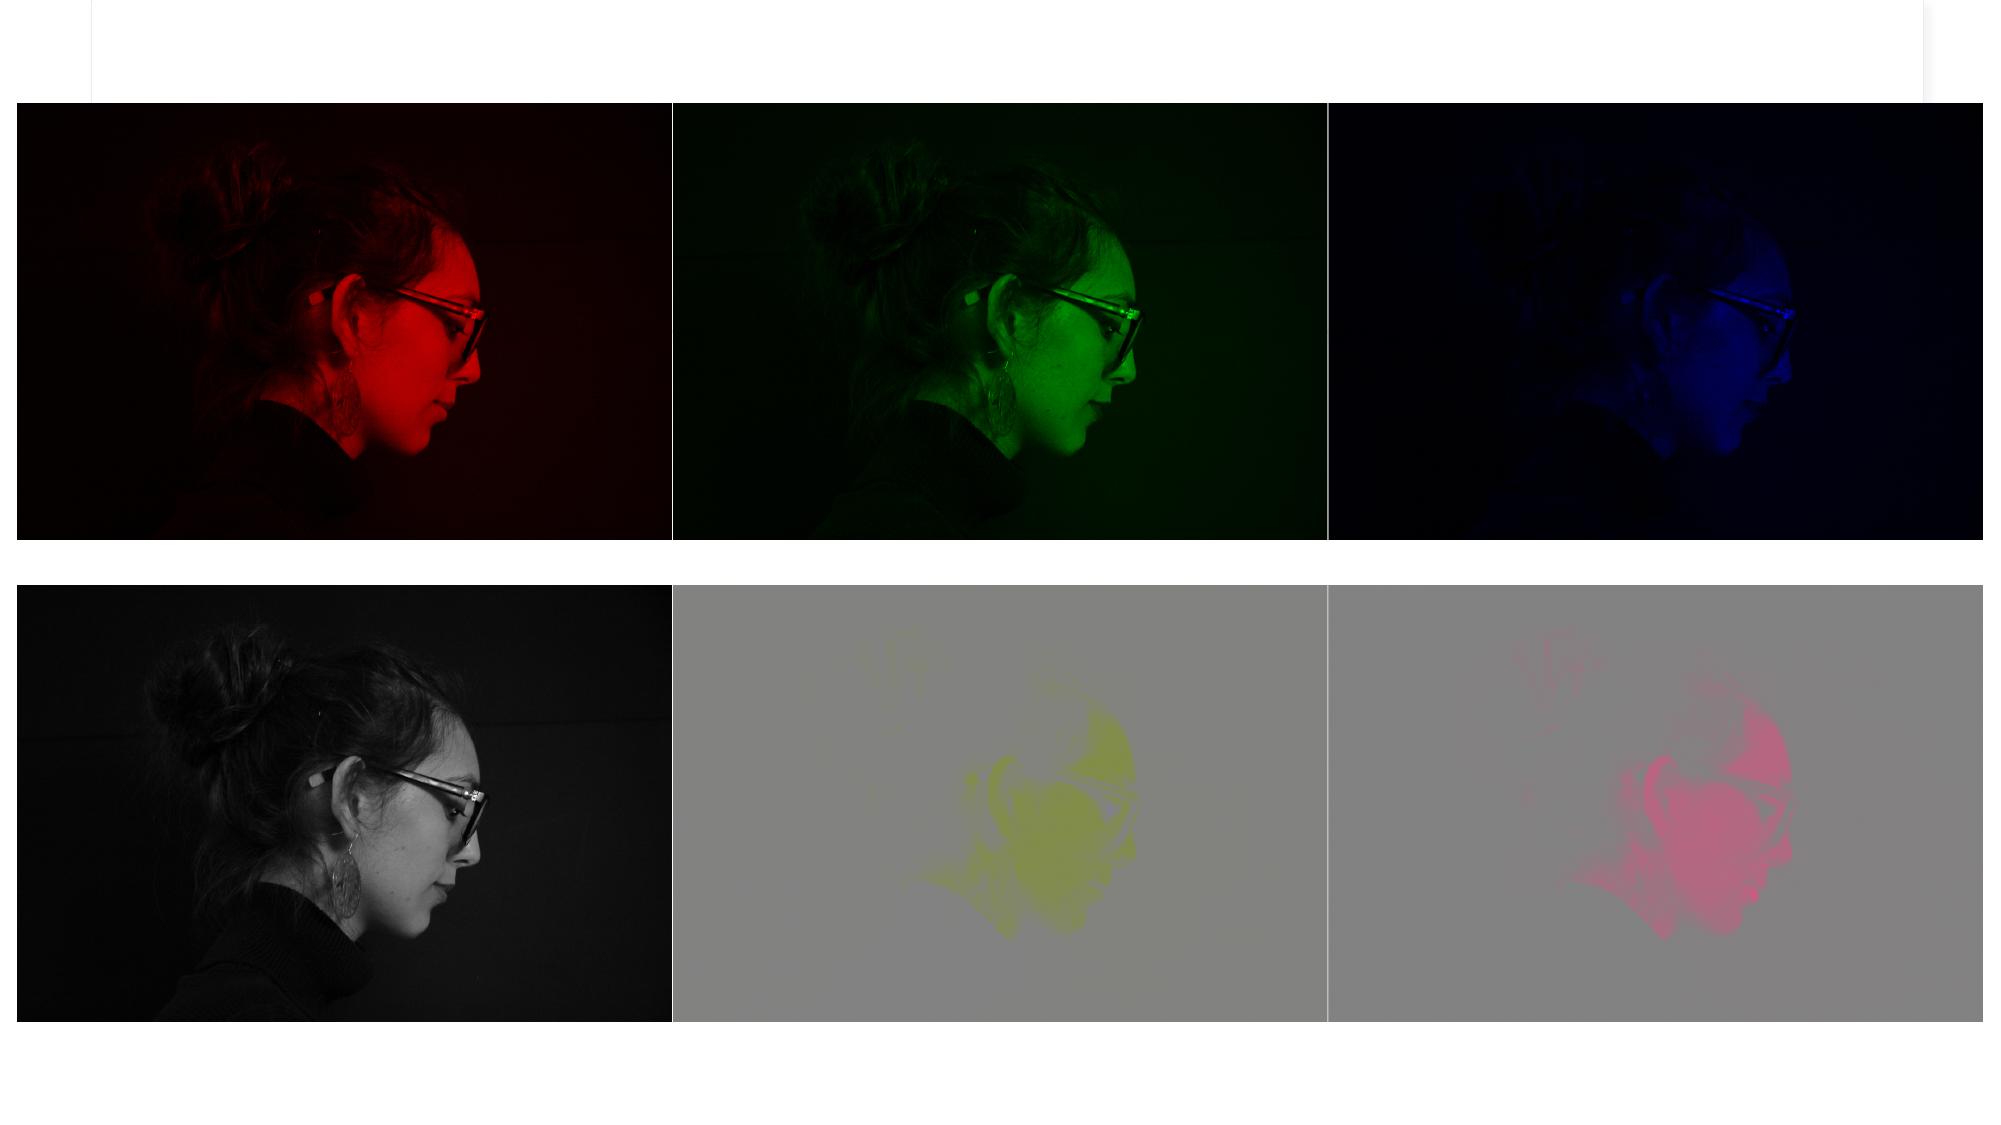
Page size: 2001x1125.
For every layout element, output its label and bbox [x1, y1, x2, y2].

list [17, 103, 1983, 540]
picture [17, 585, 1983, 1022]
